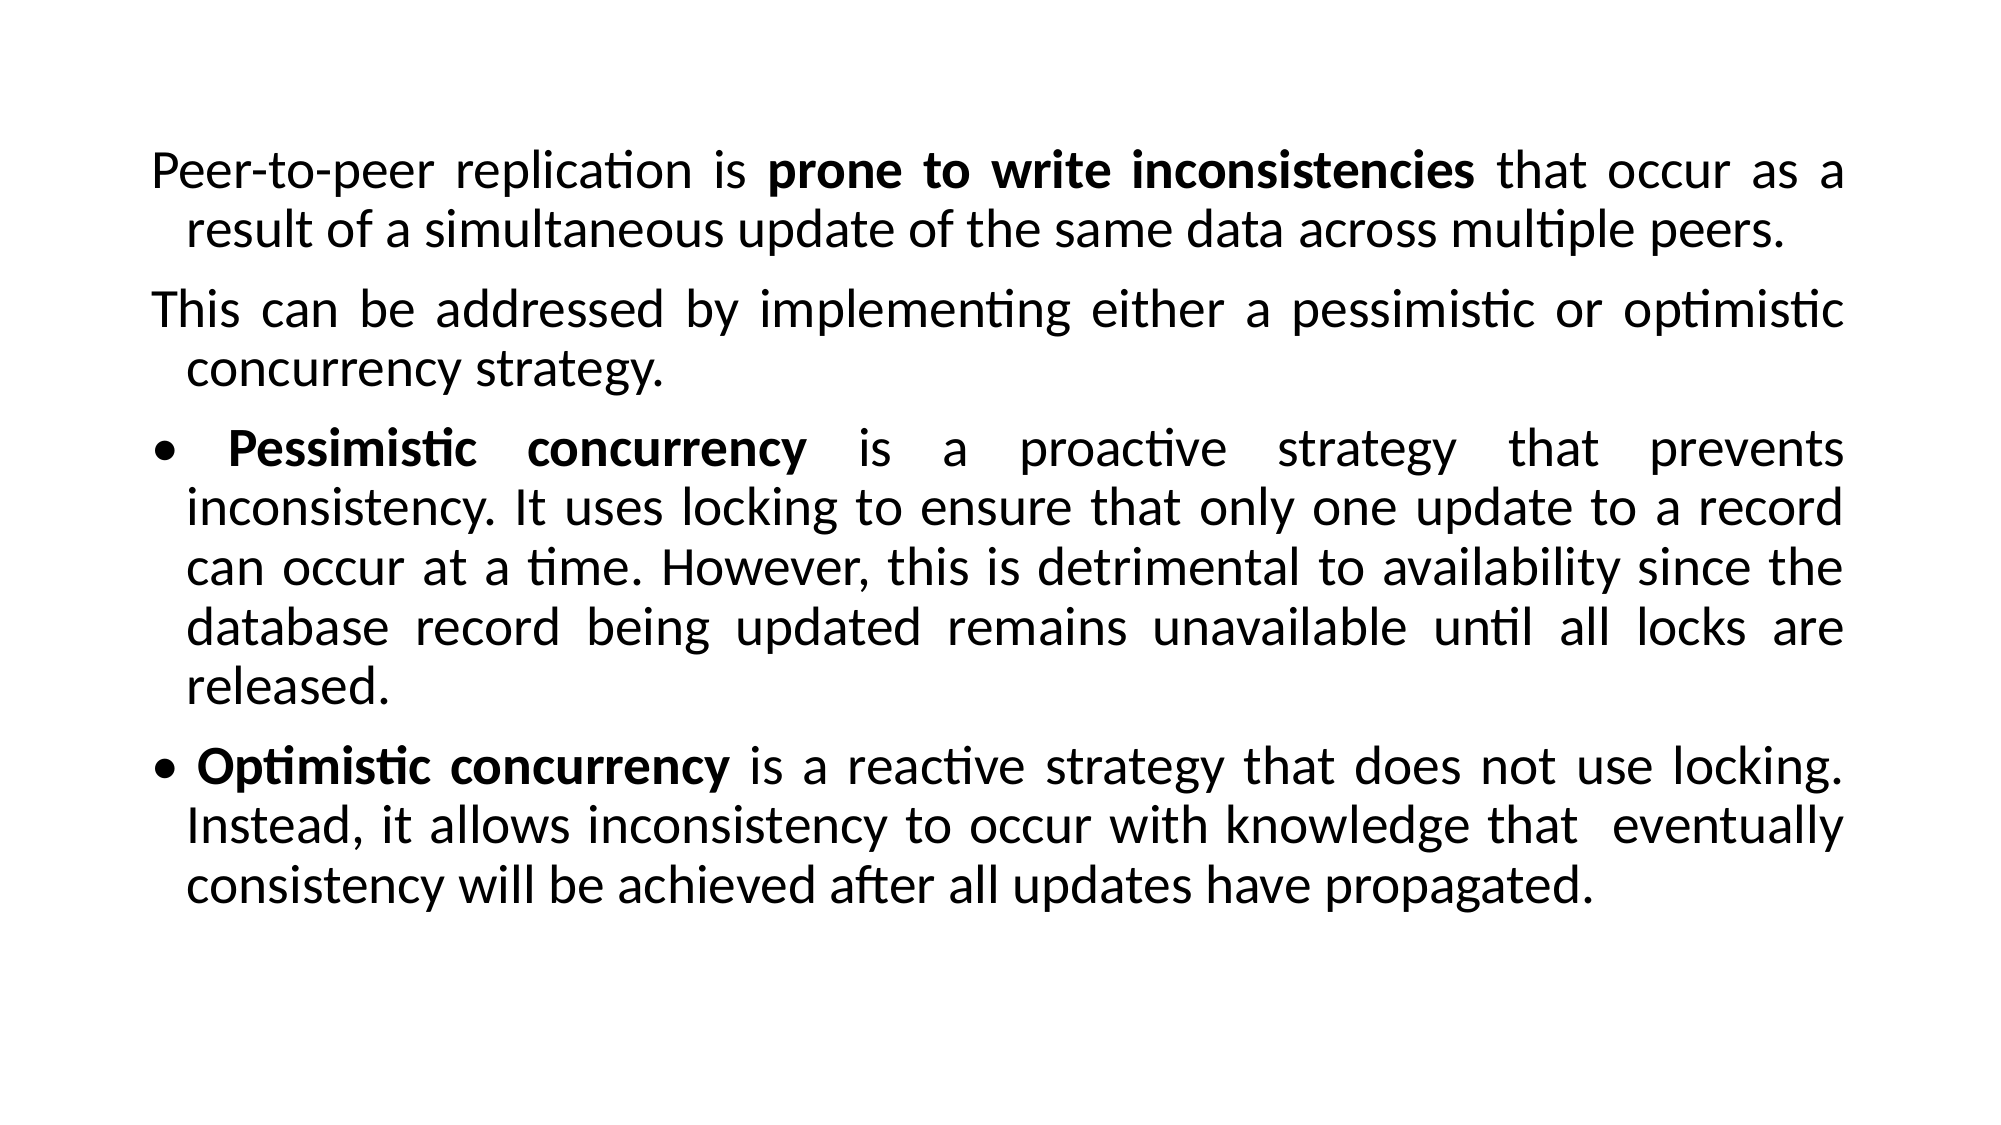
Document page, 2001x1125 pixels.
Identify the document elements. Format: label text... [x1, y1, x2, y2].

list Peer-to-peer replication is prone to write inconsistencies that occur as a result of a simultaneous update of the same data across multiple peers. This can be addressed by implementing either a pessimistic or optimistic concurrency strategy. • Pessimistic concurrency is a proactive strategy that prevents inconsistency. It uses locking to ensure that only one update to a record can occur at a time. However, this is detrimental to availability since the database record being updated remains unavailable until all locks are released. • Optimistic concurrency is a reactive strategy that does not use locking. Instead, it allows inconsistency to occur with knowledge that eventually consistency will be achieved after all updates have propagated. [136, 132, 1861, 1002]
